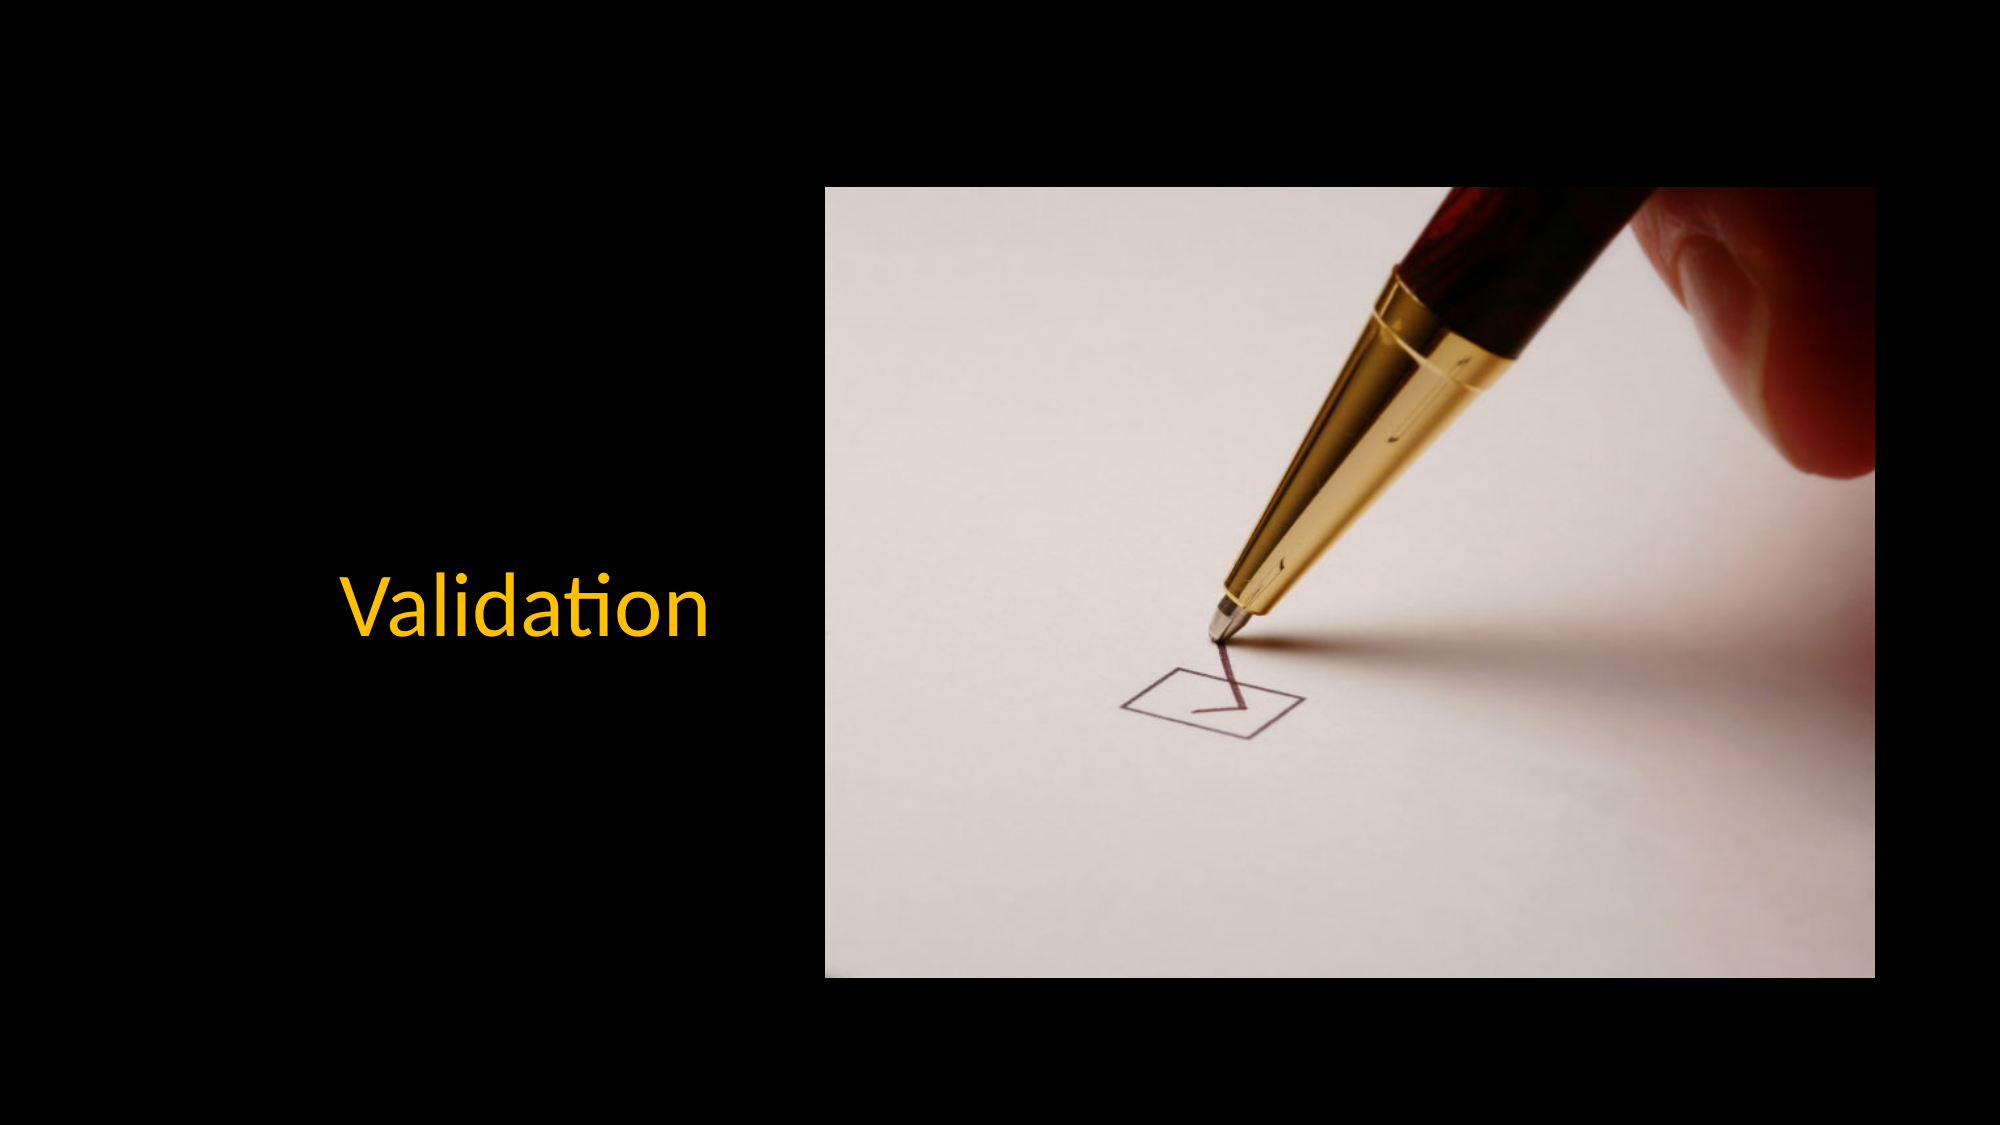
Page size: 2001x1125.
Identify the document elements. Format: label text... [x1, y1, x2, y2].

title Validation [324, 525, 819, 675]
picture [824, 187, 1876, 978]
